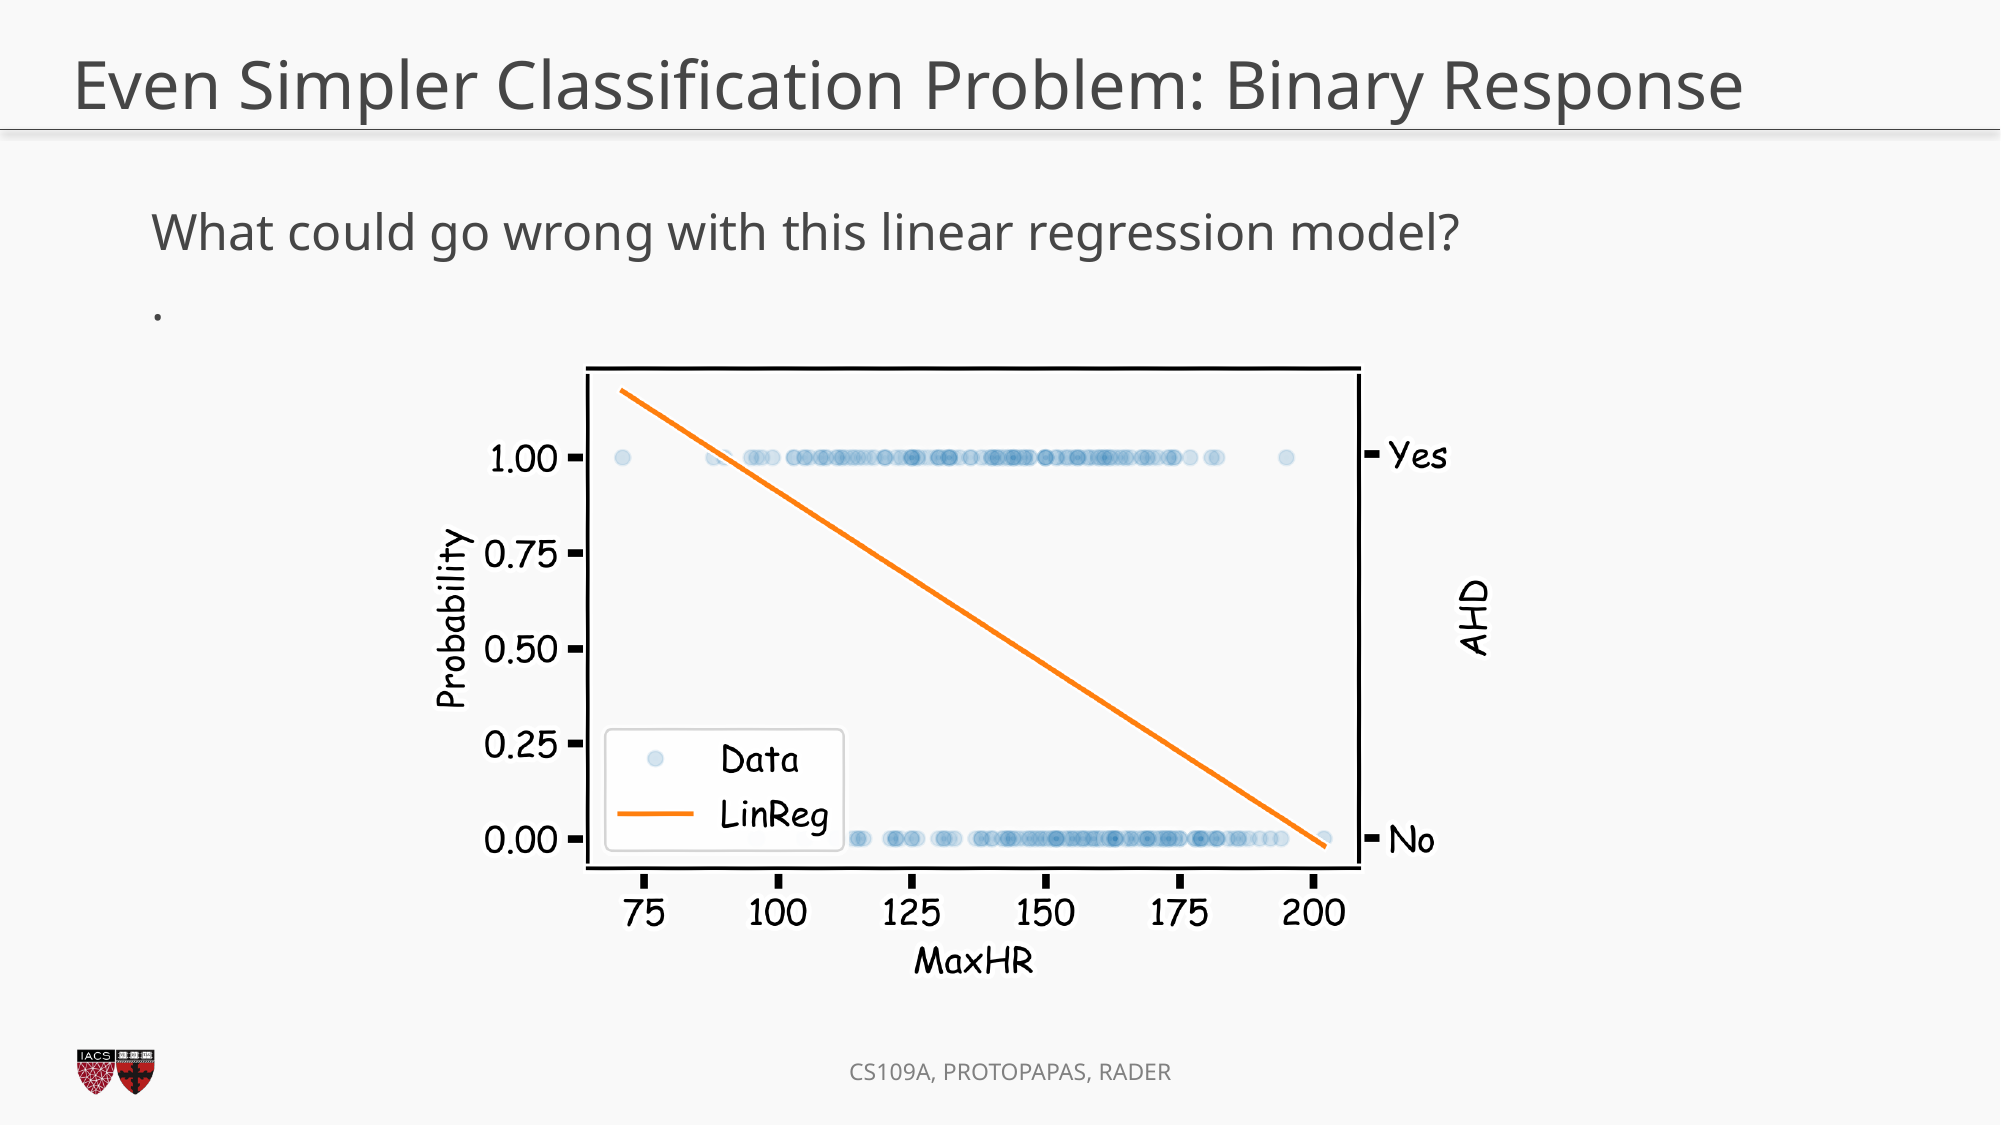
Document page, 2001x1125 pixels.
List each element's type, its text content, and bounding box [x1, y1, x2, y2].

list What could go wrong with this linear regression model? . [136, 193, 1831, 540]
picture [75, 1049, 155, 1095]
picture [411, 280, 1514, 1016]
title Even Simpler Classification Problem: Binary Response [57, 35, 1943, 162]
